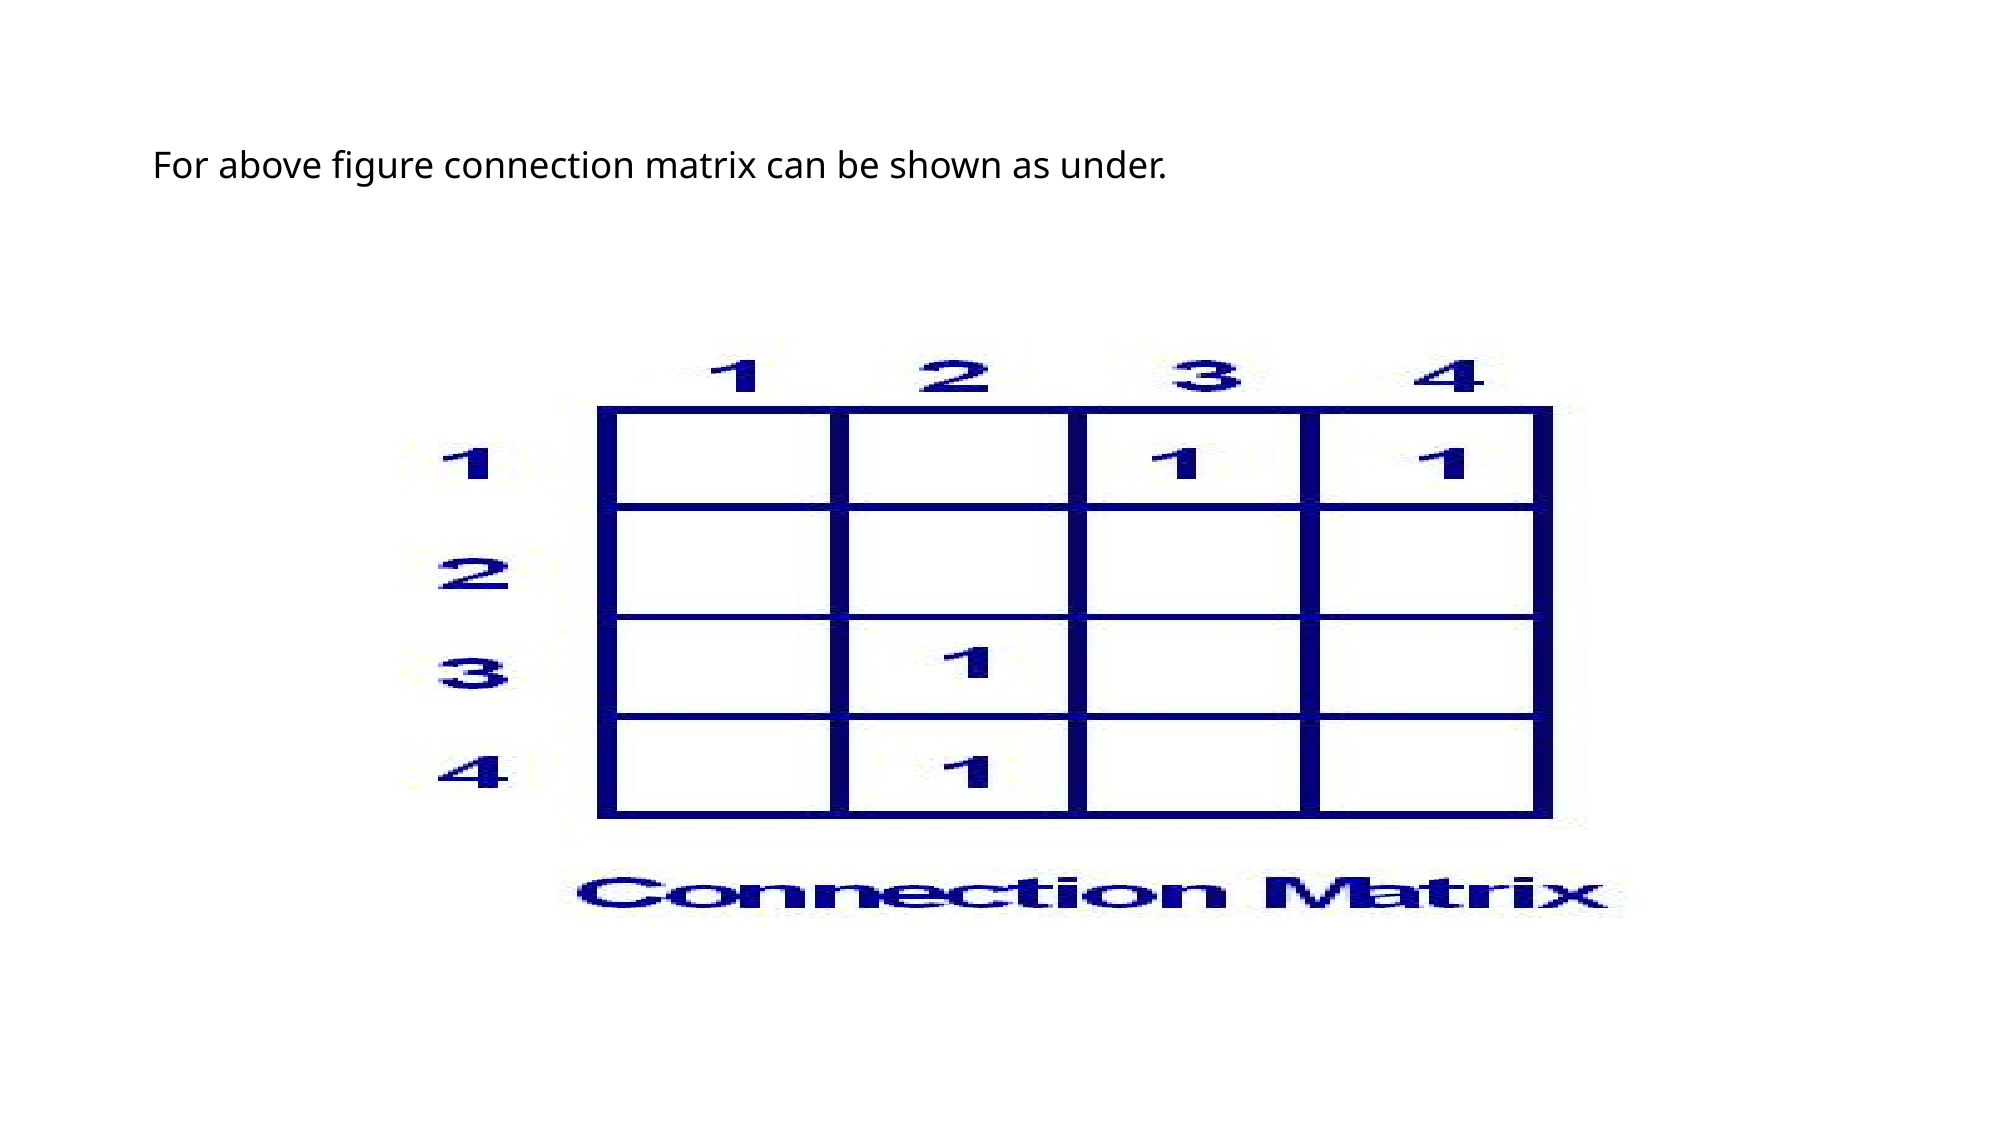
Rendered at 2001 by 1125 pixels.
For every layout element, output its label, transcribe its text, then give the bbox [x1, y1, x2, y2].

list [399, 342, 1638, 926]
title For above figure connection matrix can be shown as under. [137, 59, 1863, 278]
